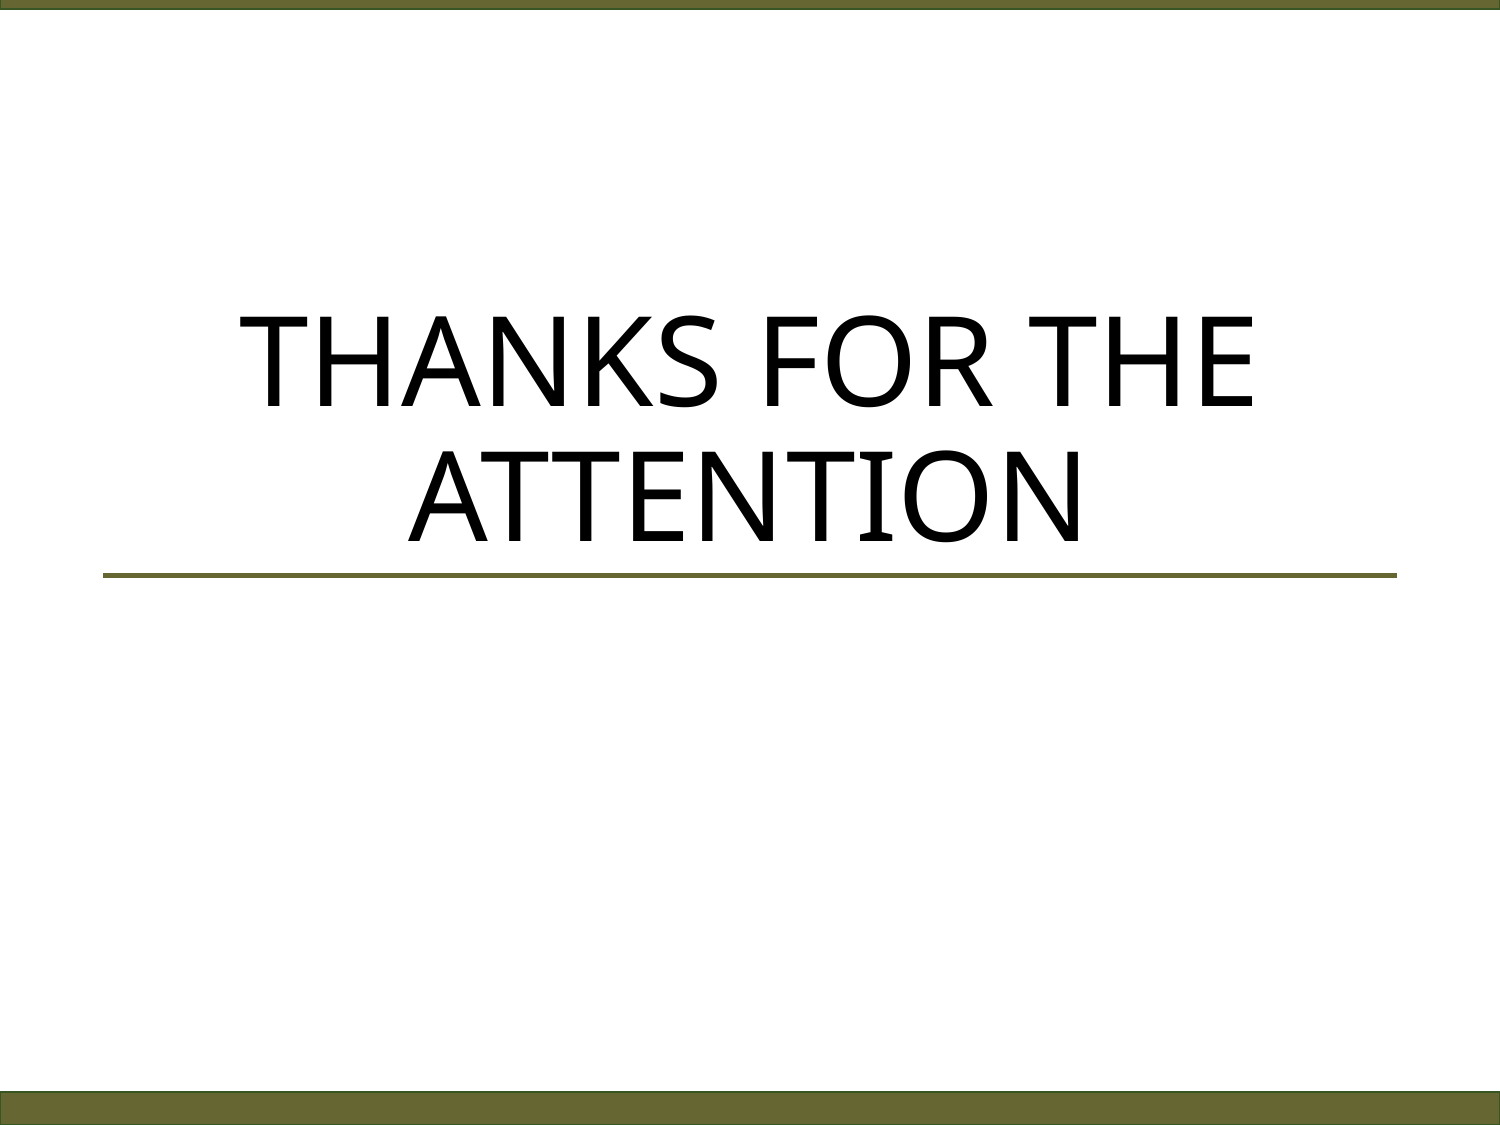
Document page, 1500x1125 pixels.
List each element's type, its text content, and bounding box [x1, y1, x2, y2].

title THANKS FOR THE ATTENTION [112, 184, 1388, 576]
